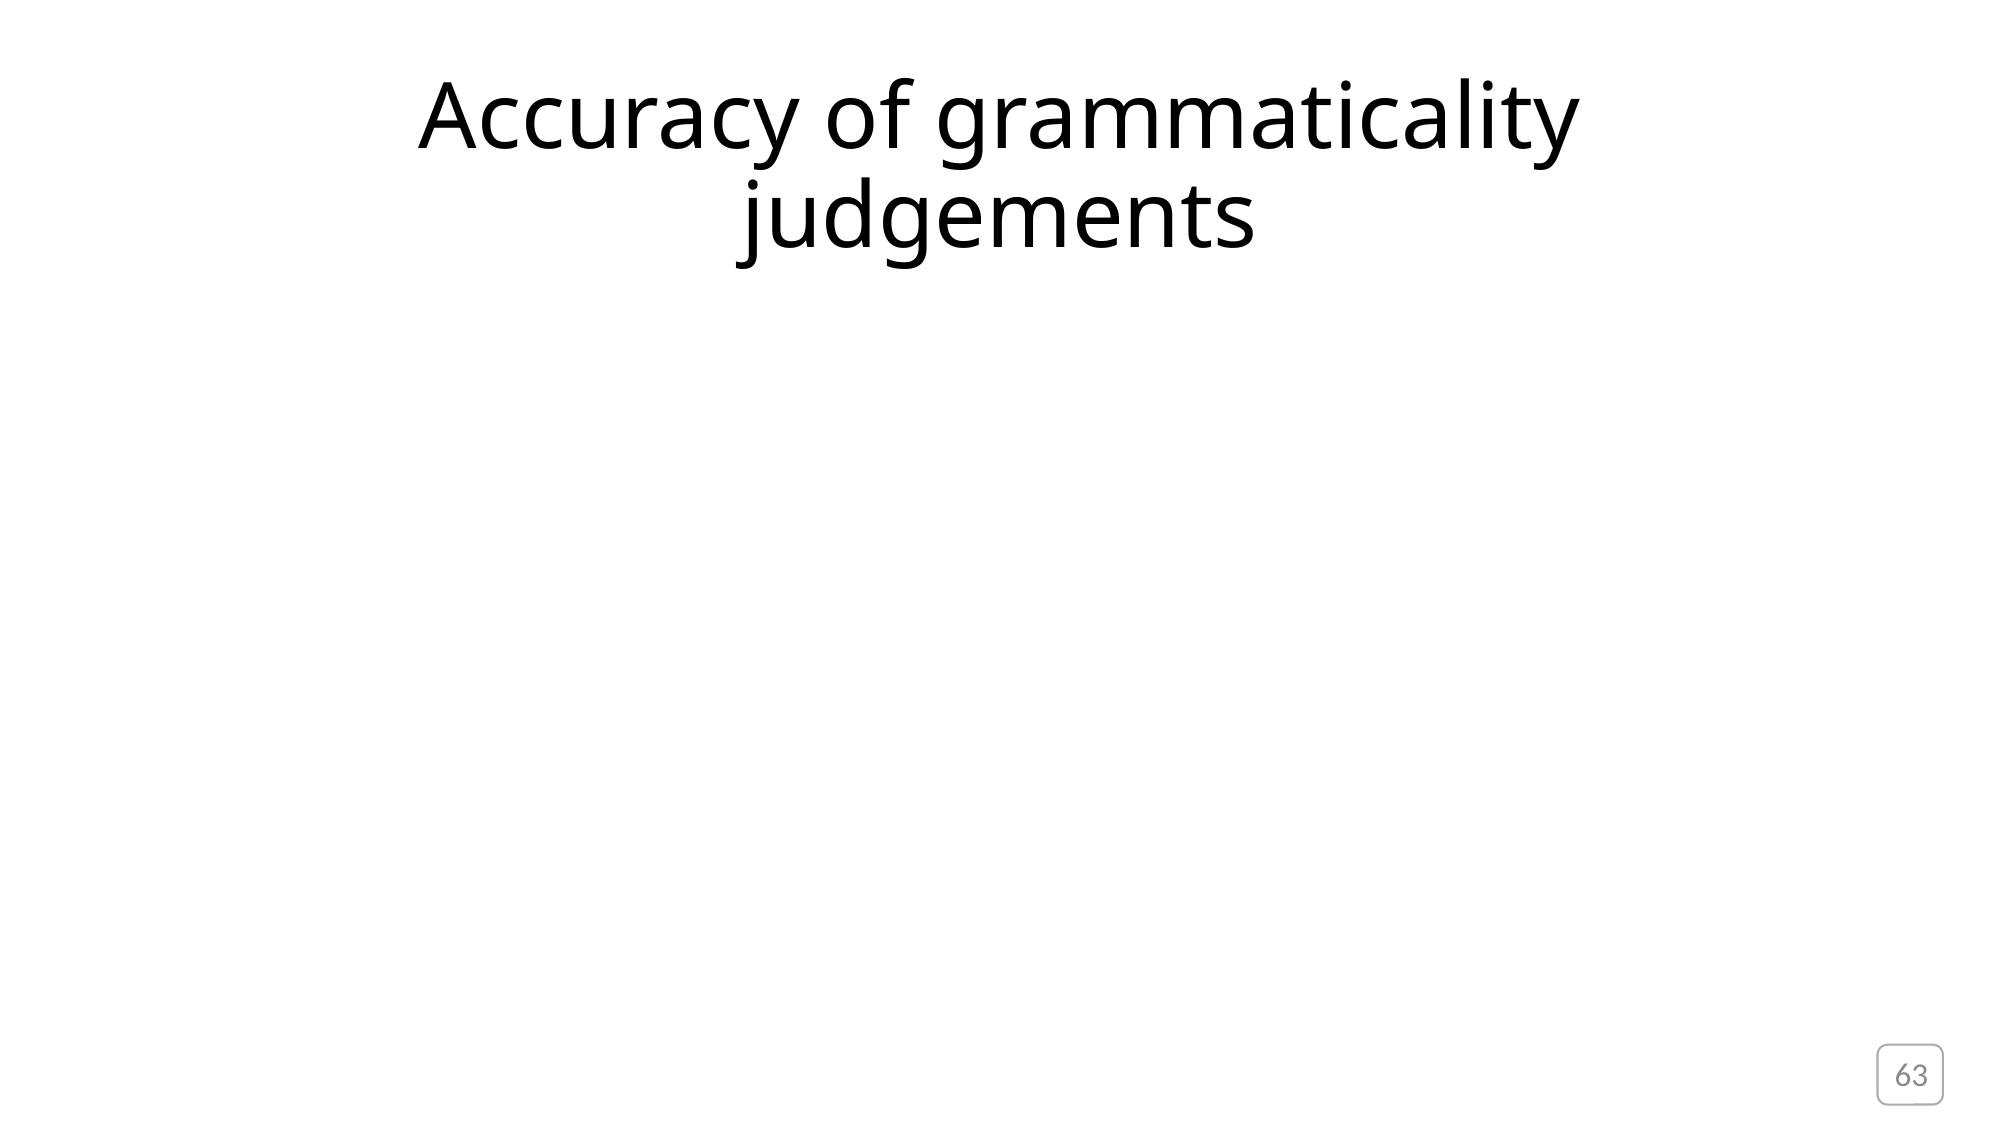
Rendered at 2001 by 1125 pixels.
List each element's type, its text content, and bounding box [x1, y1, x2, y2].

slide_number 63 [1493, 1042, 1943, 1103]
title Accuracy of grammaticality judgements [137, 59, 1863, 278]
